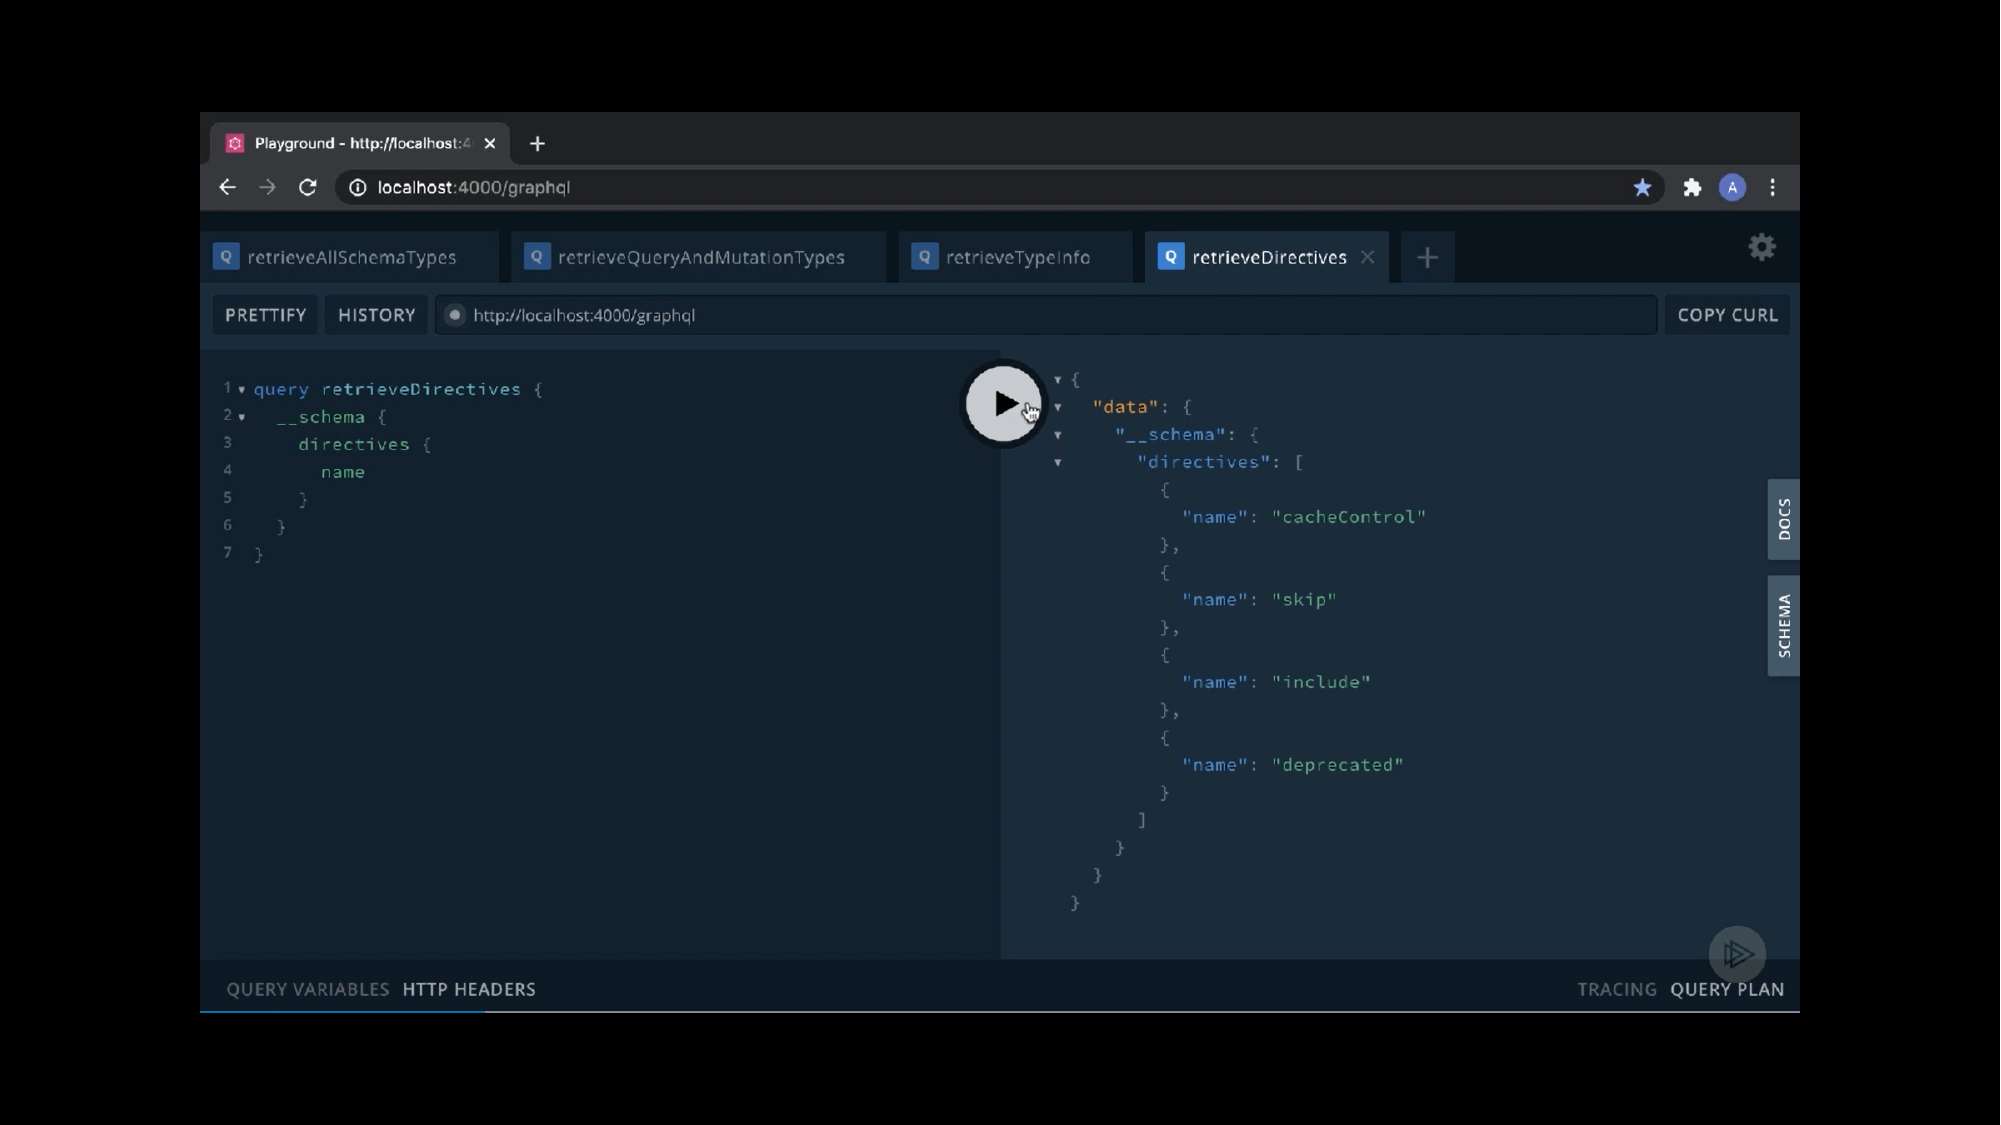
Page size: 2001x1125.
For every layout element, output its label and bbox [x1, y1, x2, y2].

picture [199, 112, 1800, 1013]
